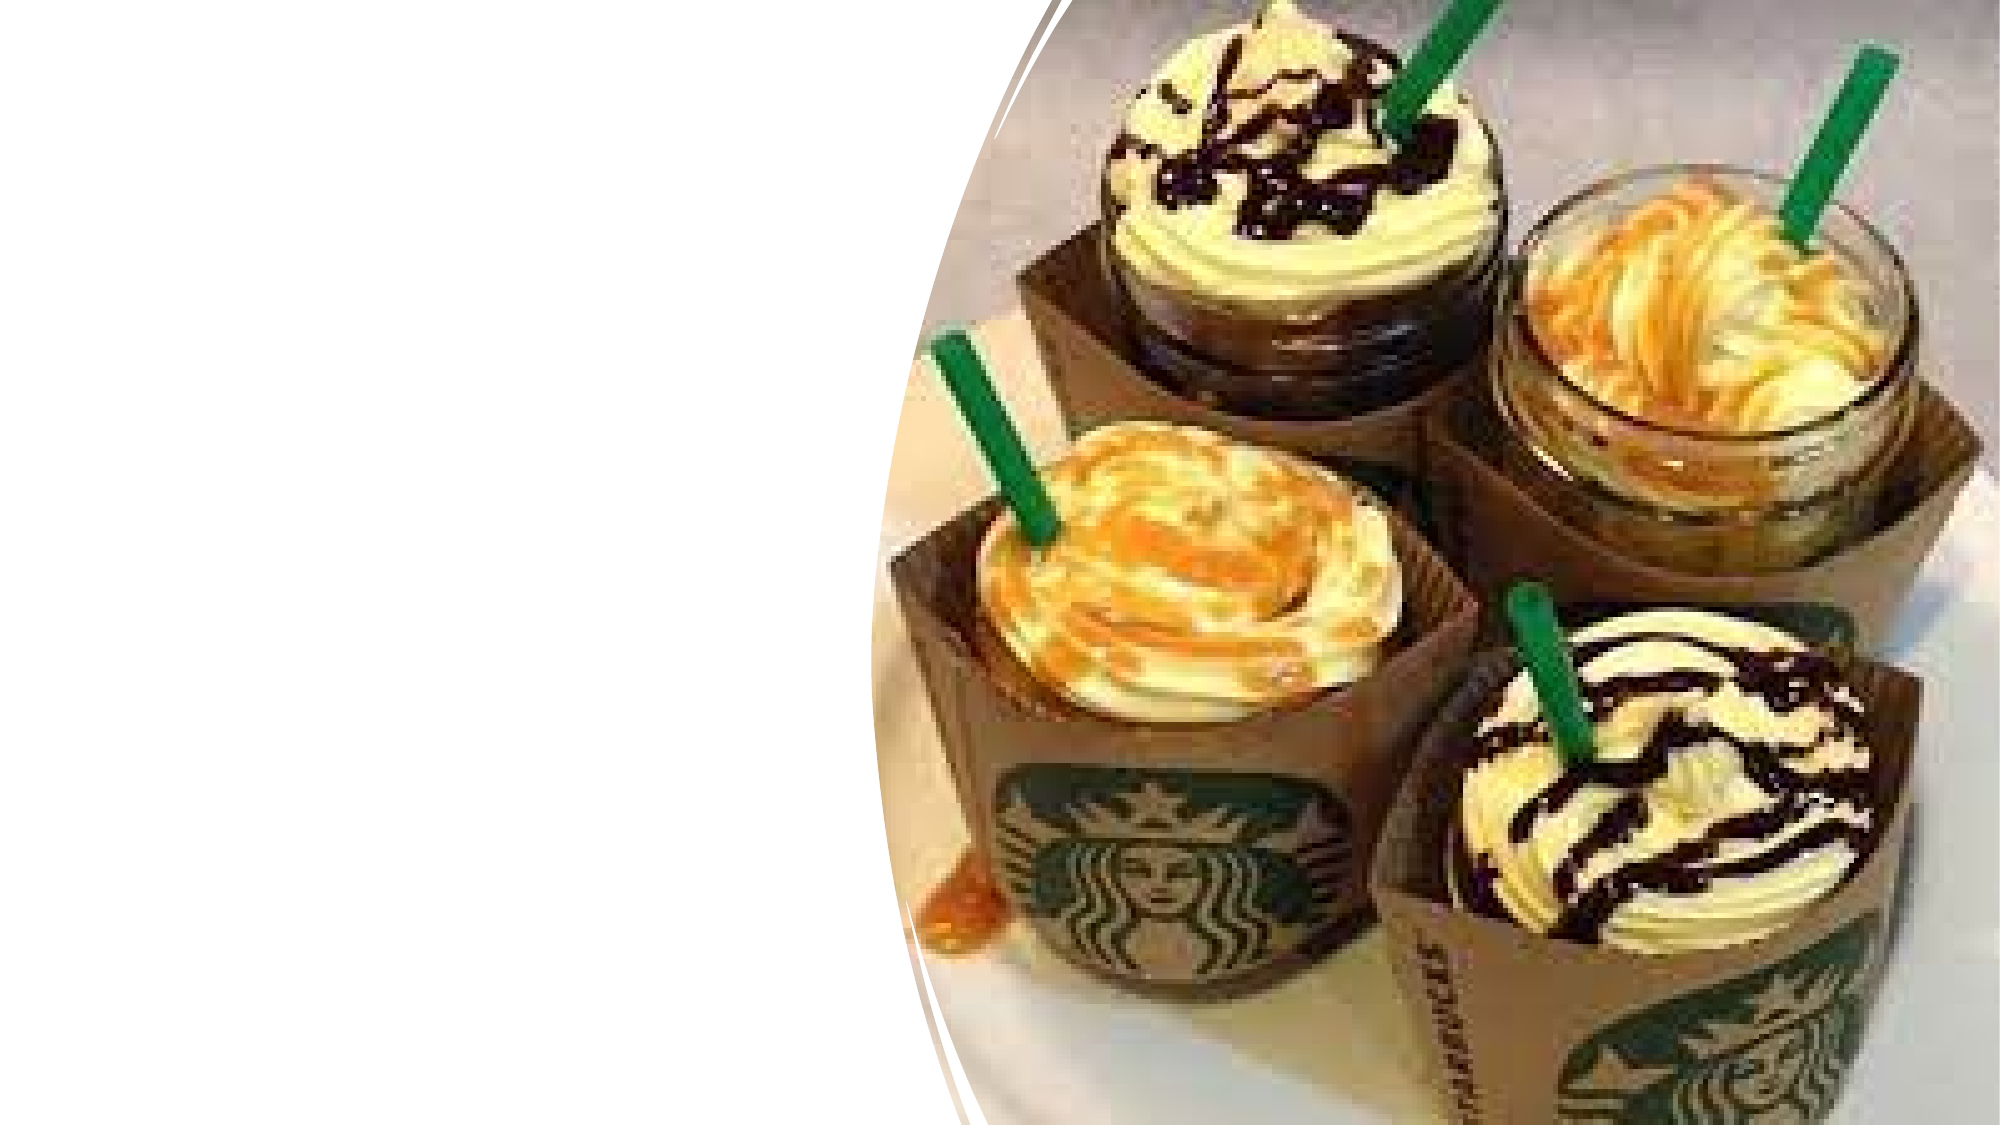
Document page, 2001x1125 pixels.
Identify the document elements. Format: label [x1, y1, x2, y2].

picture [871, 0, 2000, 1125]
